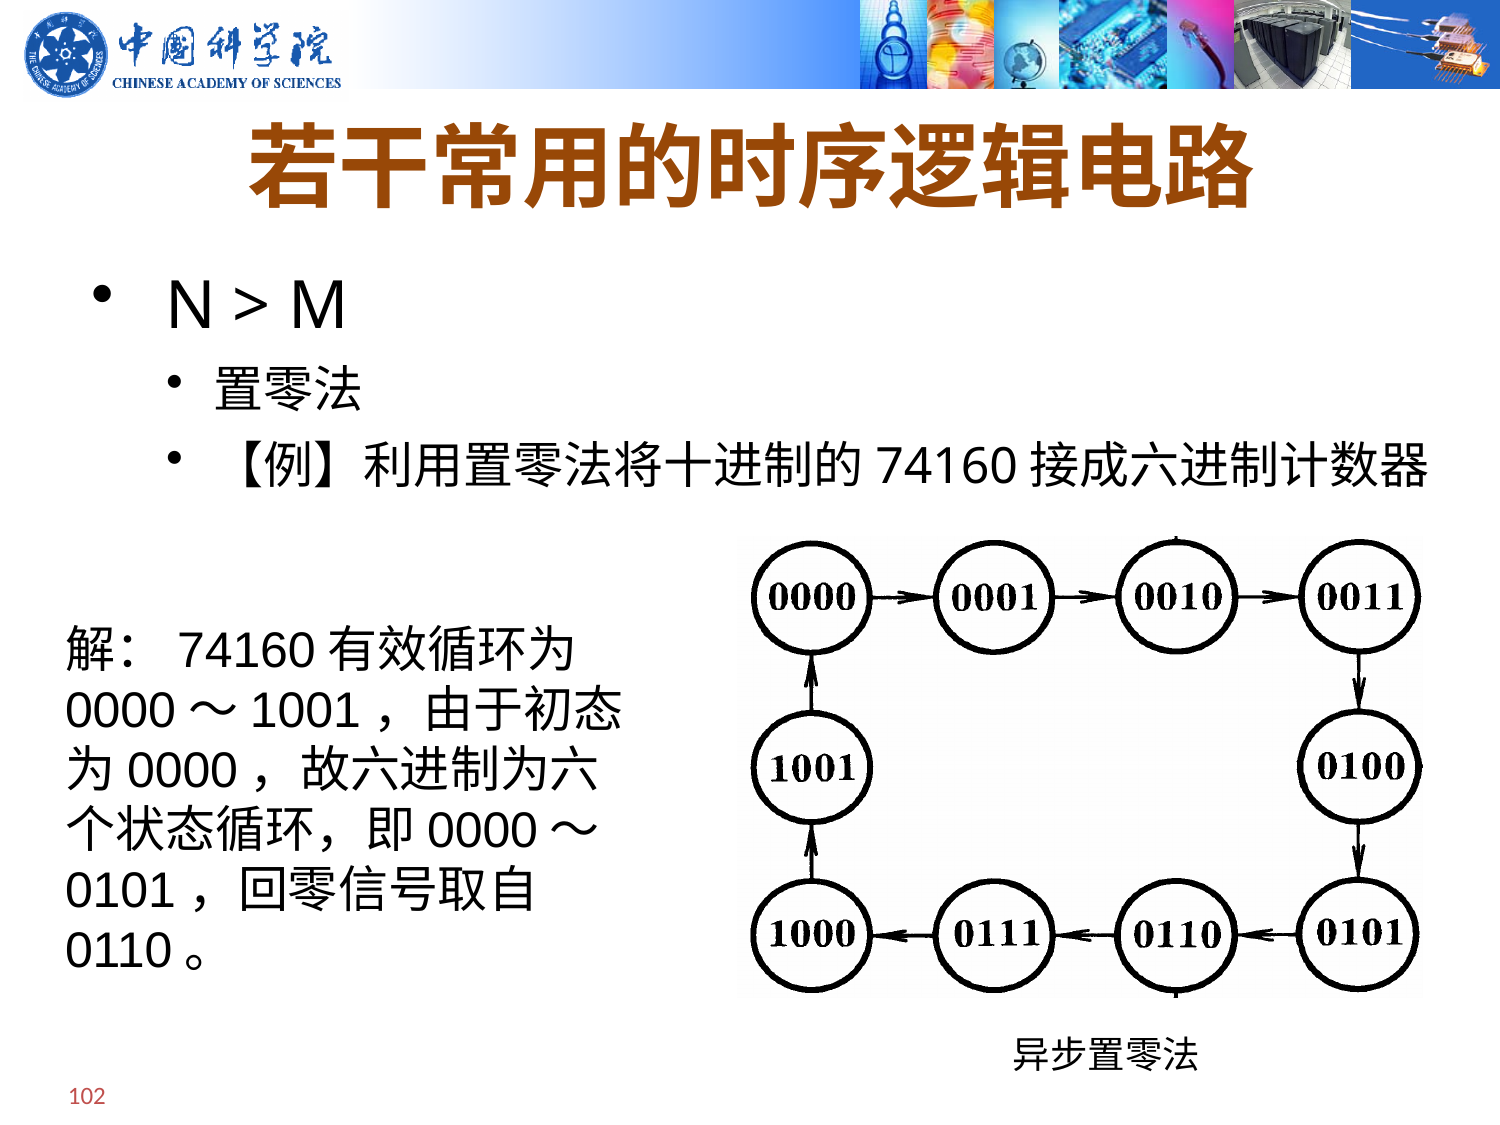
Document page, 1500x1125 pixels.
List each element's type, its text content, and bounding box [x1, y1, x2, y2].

list N > M 置零法 【例】利用置零法将十进制的74160接成六进制计数器 [76, 246, 1471, 1057]
text_box 解：74160有效循环为0000～1001，由于初态为0000，故六进制为六个状态循环，即0000～0101，回零信号取自0110。 [50, 609, 653, 985]
text_box 若干常用的时序逻辑电路 [76, 101, 1427, 232]
picture [23, 10, 349, 102]
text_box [736, 536, 1423, 1073]
picture [860, 0, 1500, 89]
